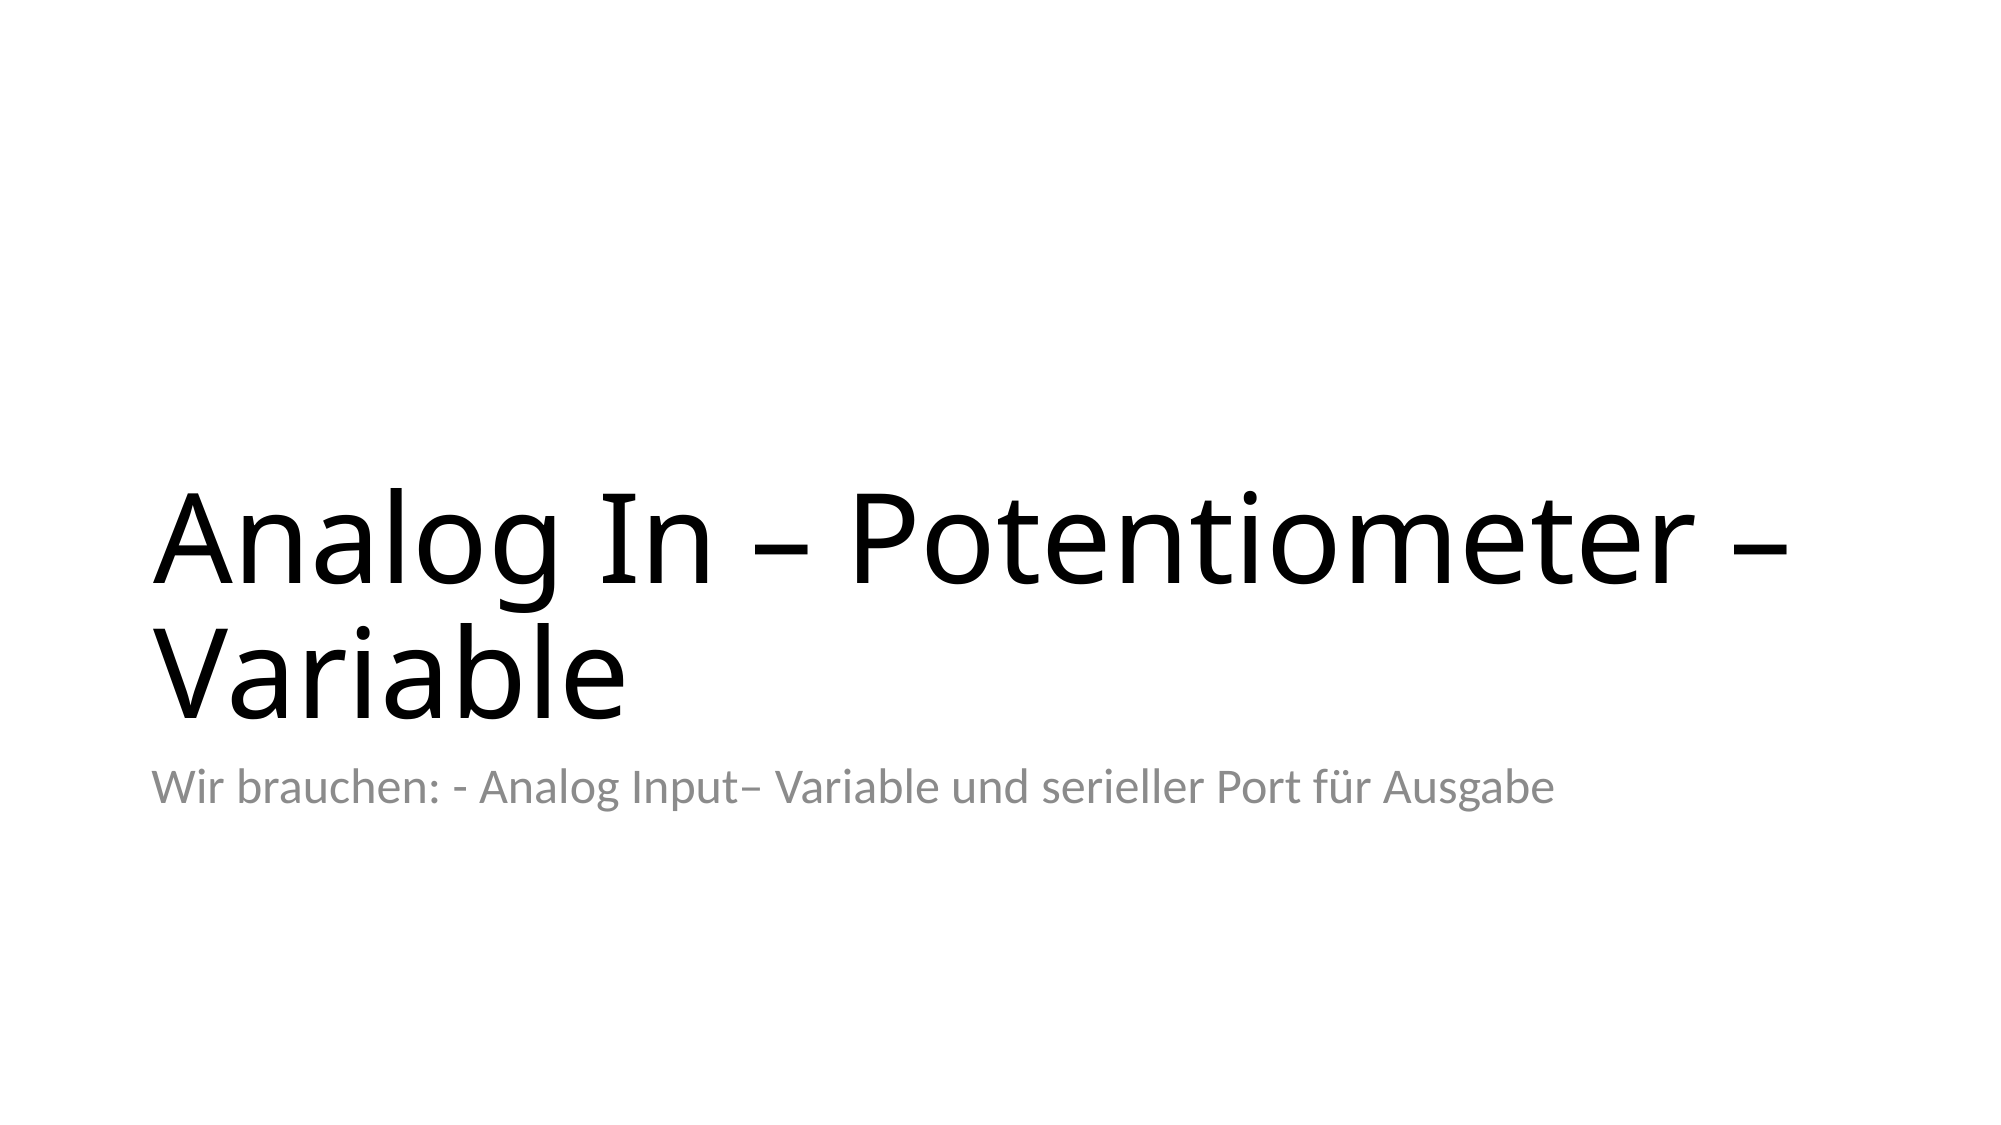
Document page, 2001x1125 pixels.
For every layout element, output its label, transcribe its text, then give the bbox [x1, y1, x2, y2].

title Analog In – Potentiometer – Variable [138, 284, 1864, 753]
list Wir brauchen: - Analog Input– Variable und serieller Port für Ausgabe [136, 752, 1862, 999]
